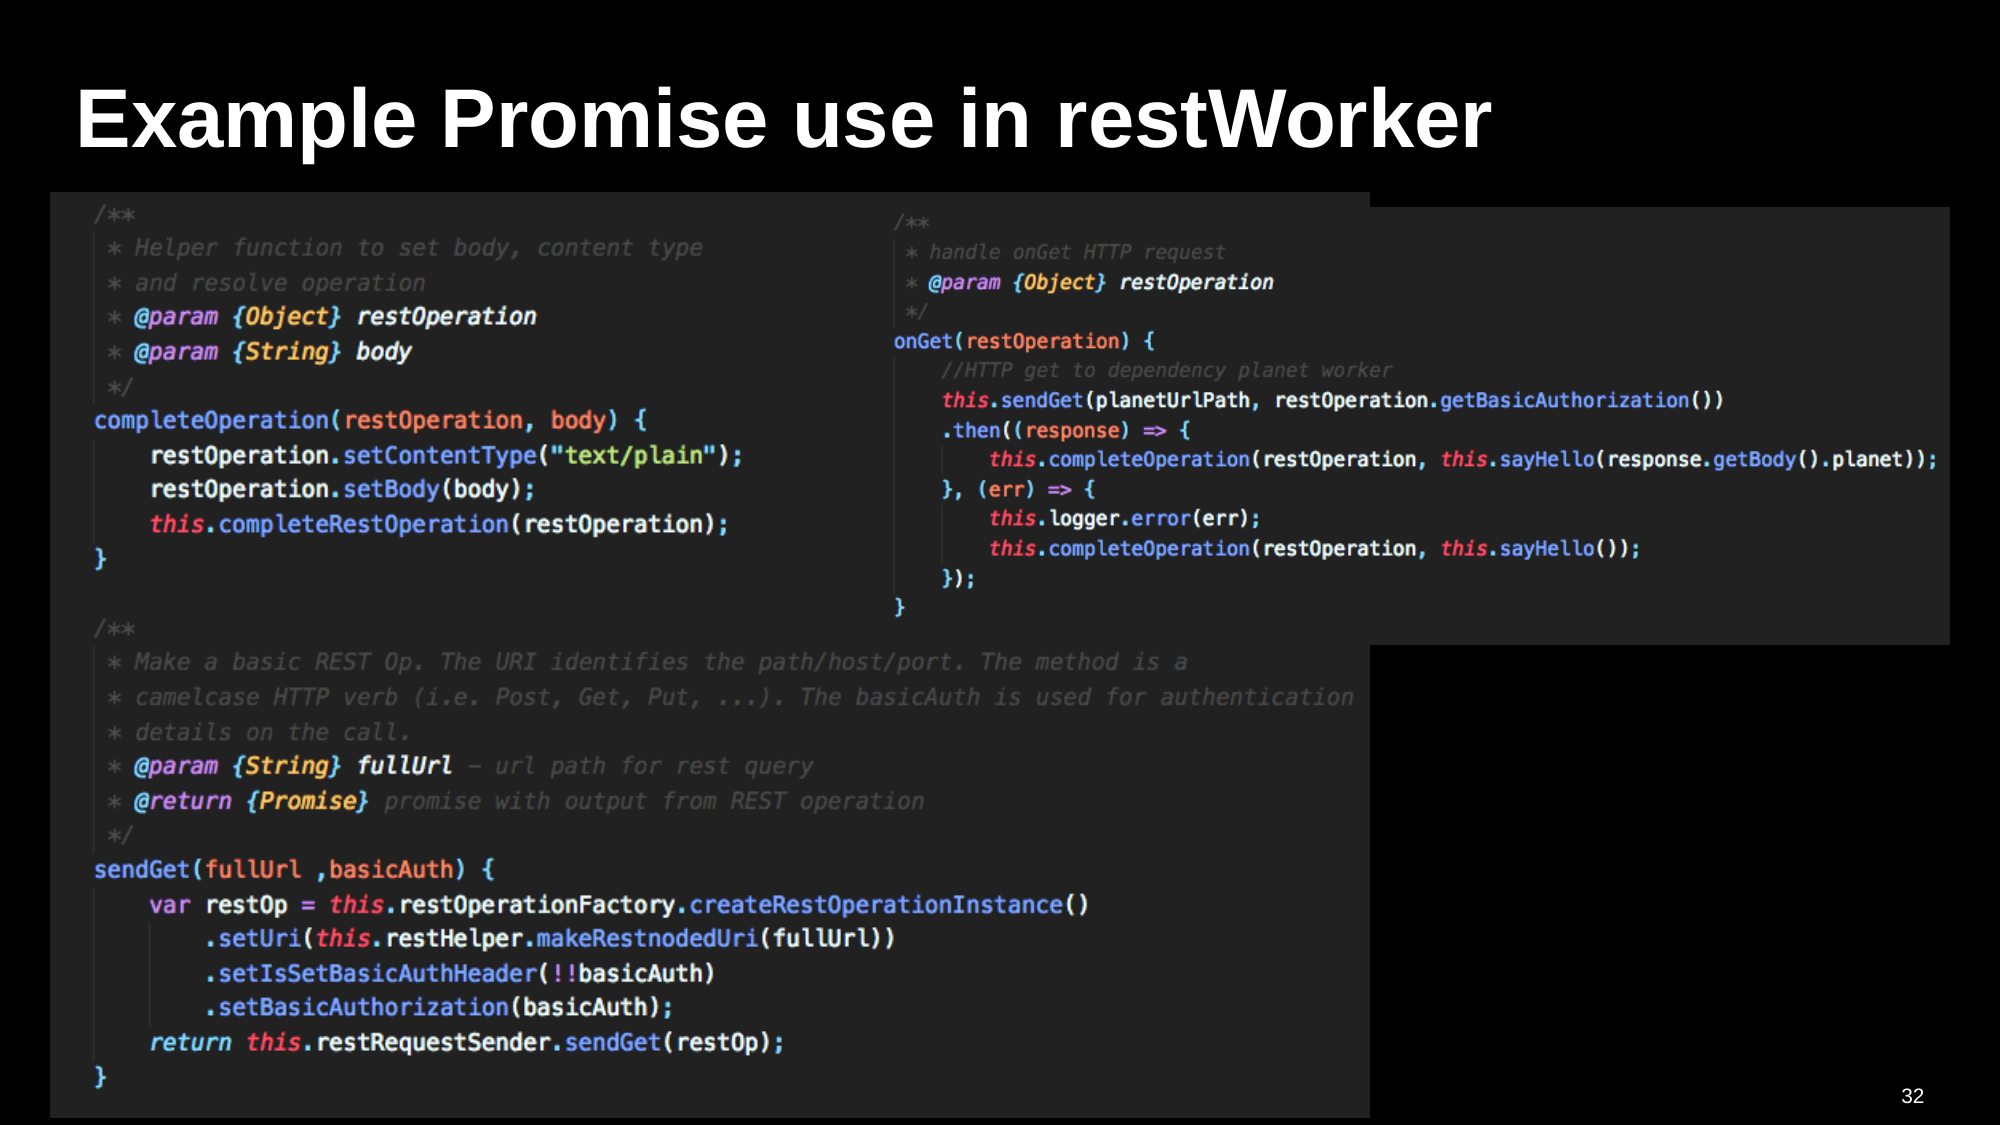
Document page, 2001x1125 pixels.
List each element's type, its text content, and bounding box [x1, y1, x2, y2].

picture [49, 192, 1950, 1118]
slide_number 32 [1500, 1065, 1950, 1125]
title Example Promise use in restWorker [50, 50, 1950, 193]
footer © 2018 F5 Networks [50, 1118, 725, 1125]
